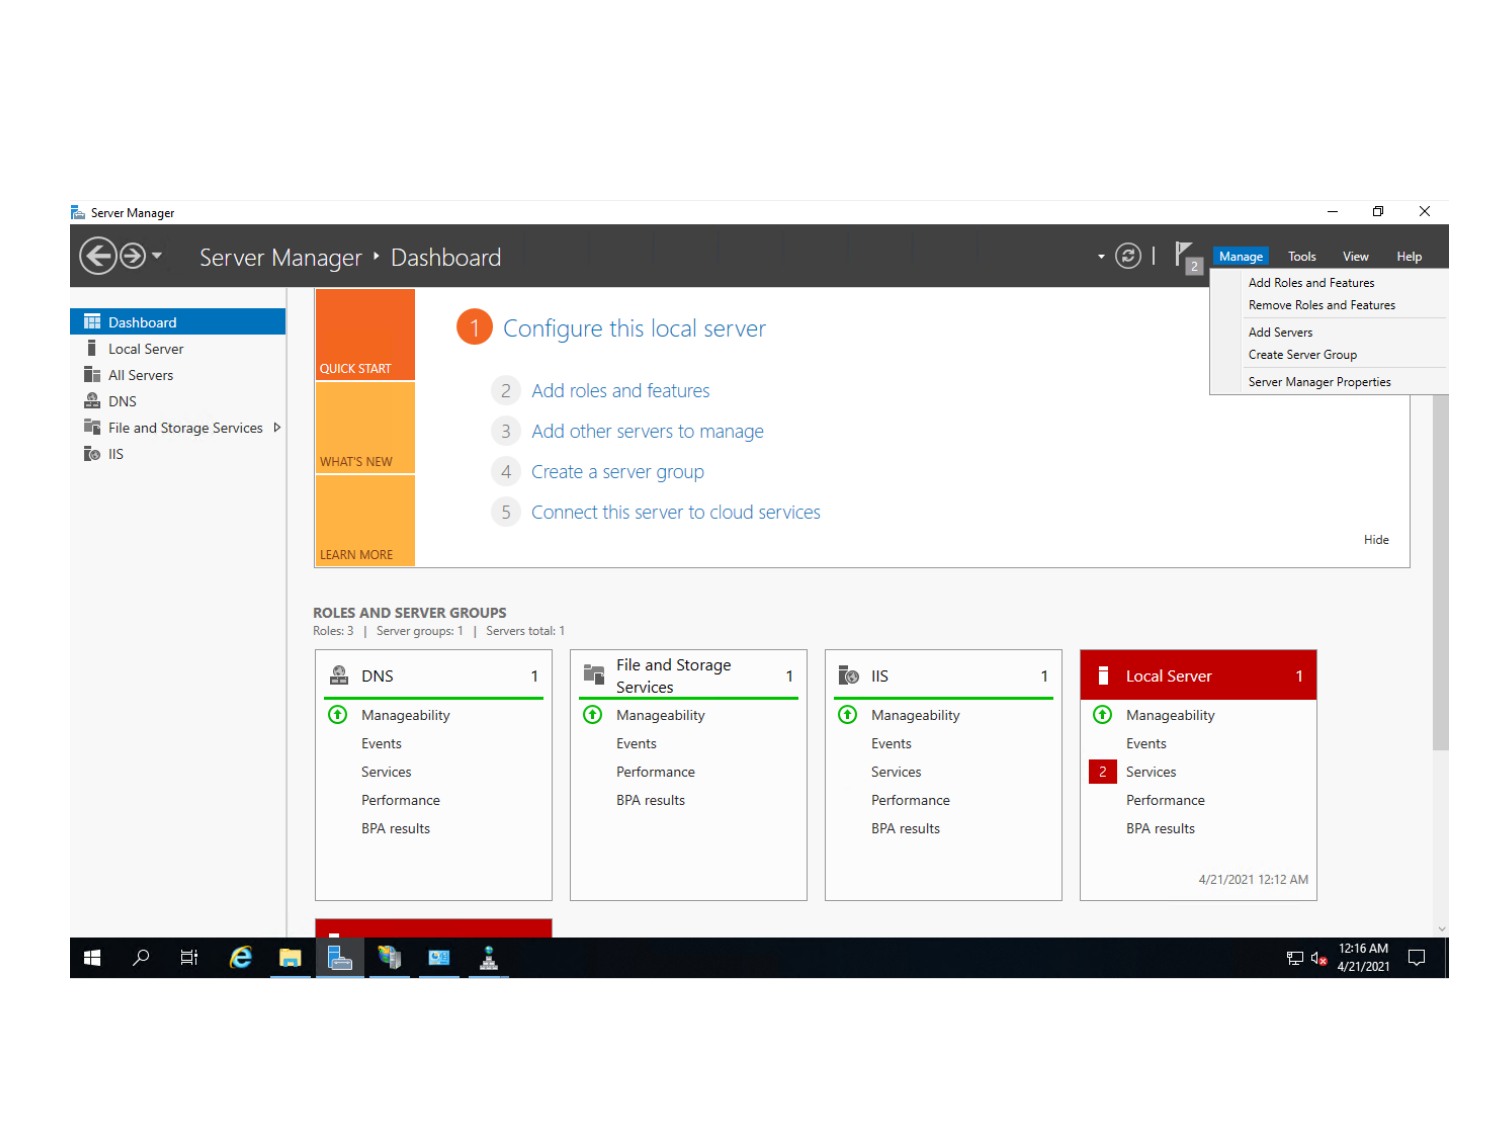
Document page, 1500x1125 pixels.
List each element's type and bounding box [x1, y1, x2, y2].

picture [70, 200, 1449, 979]
